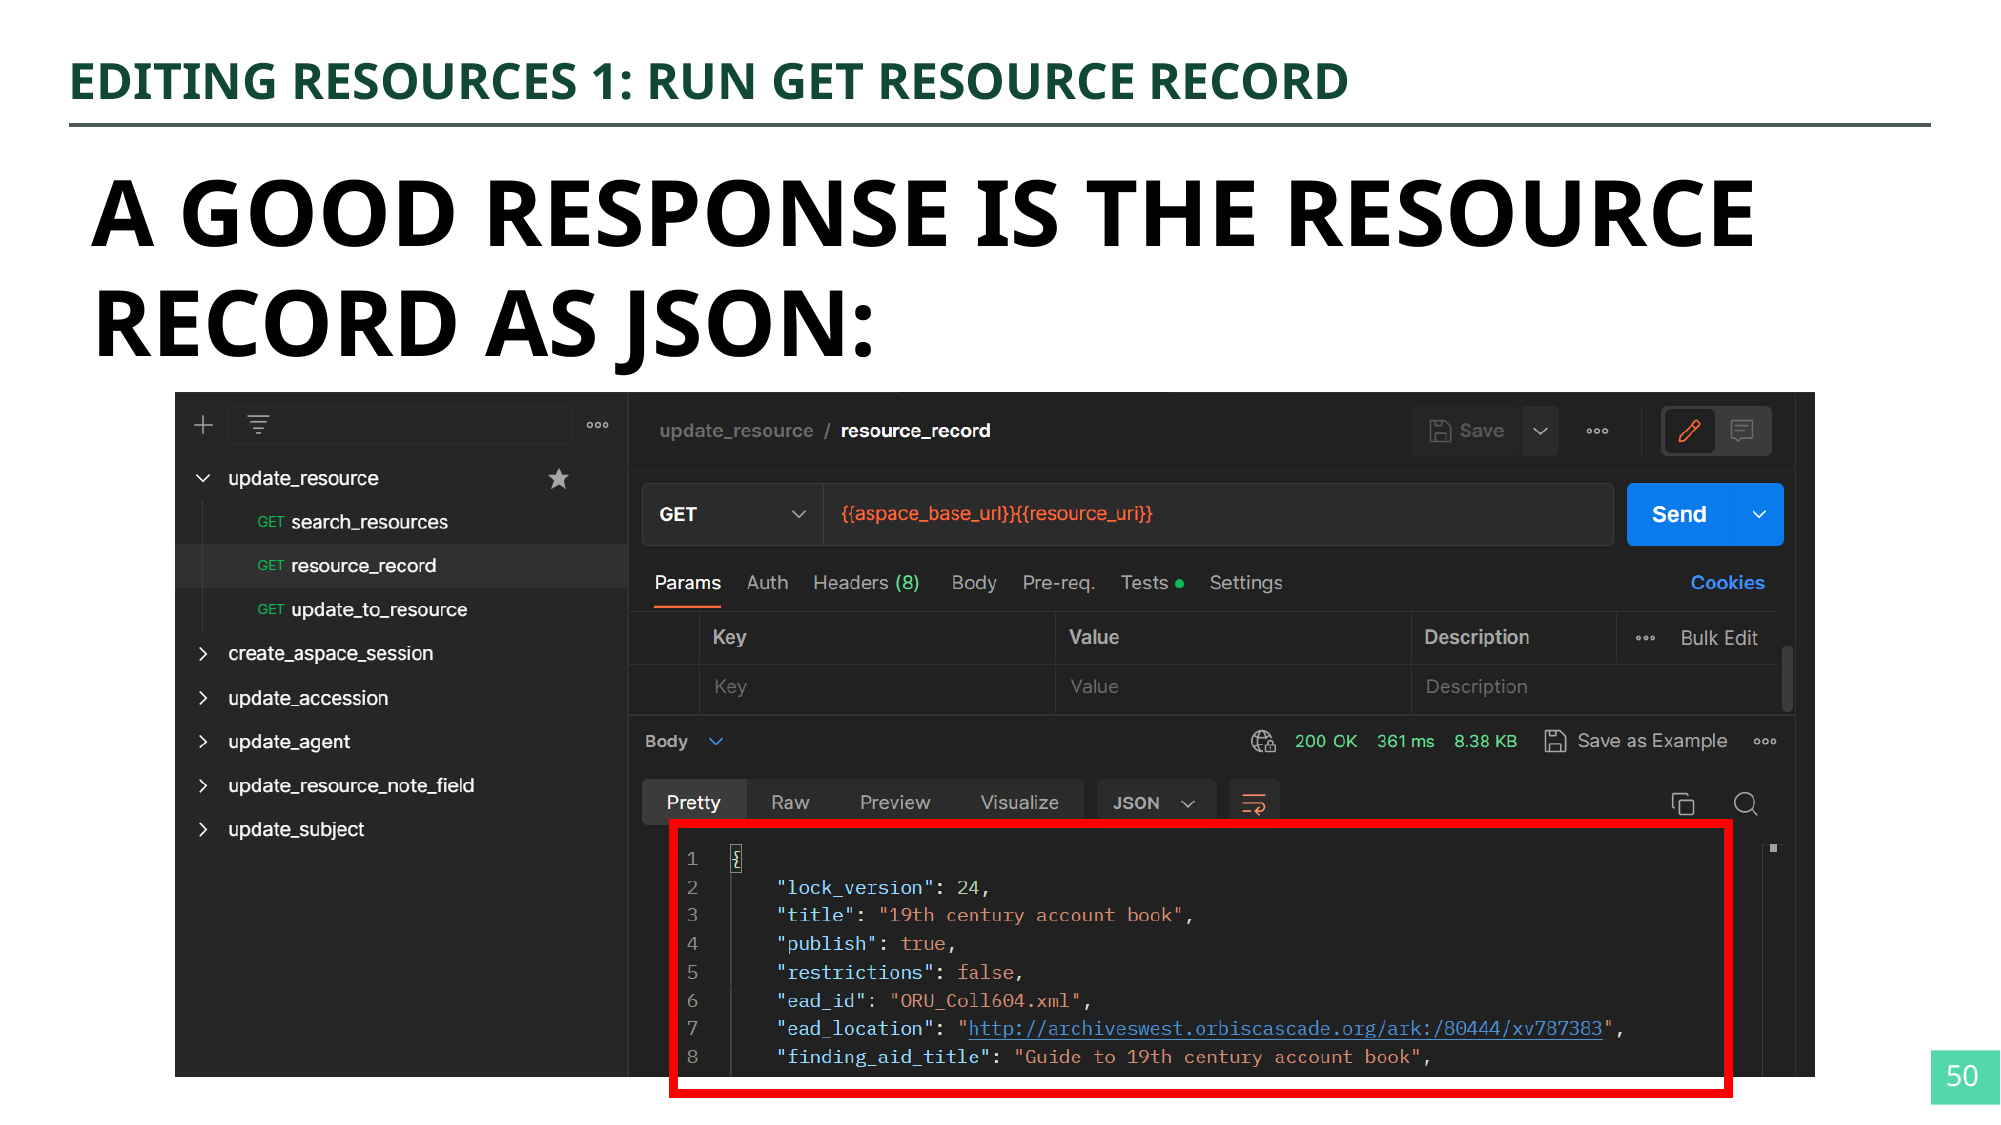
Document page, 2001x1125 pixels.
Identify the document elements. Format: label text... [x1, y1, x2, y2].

text_box A GOOD RESPONSE IS THE RESOURCE RECORD AS JSON: [76, 147, 1961, 383]
picture [175, 392, 1815, 1077]
text_box [673, 1077, 1730, 1095]
title EDITING RESOURCES 1: RUN GET RESOURCE RECORD [53, 49, 1936, 145]
